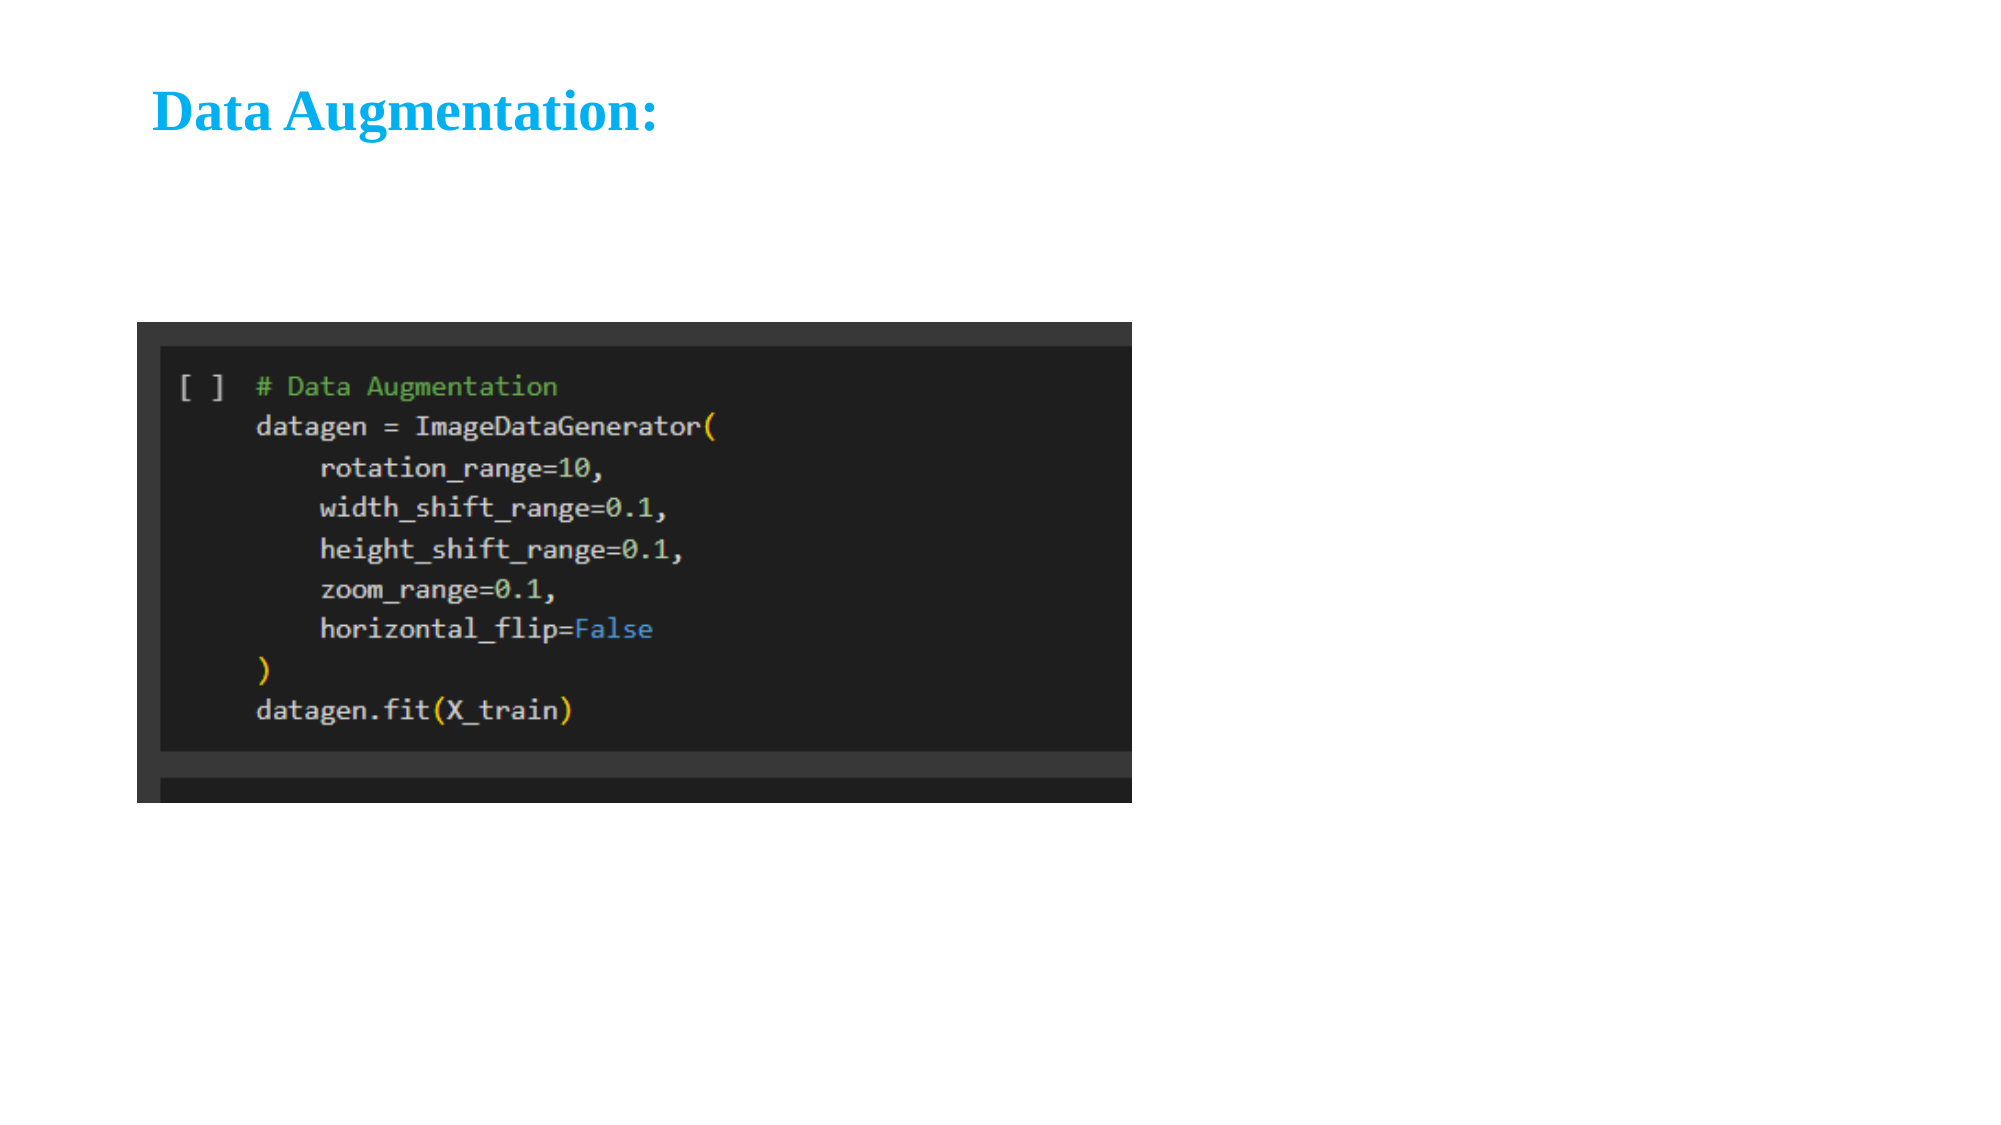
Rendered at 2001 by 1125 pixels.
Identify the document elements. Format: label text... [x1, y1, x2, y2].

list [137, 322, 1132, 803]
title Data Augmentation: [137, 3, 1863, 221]
